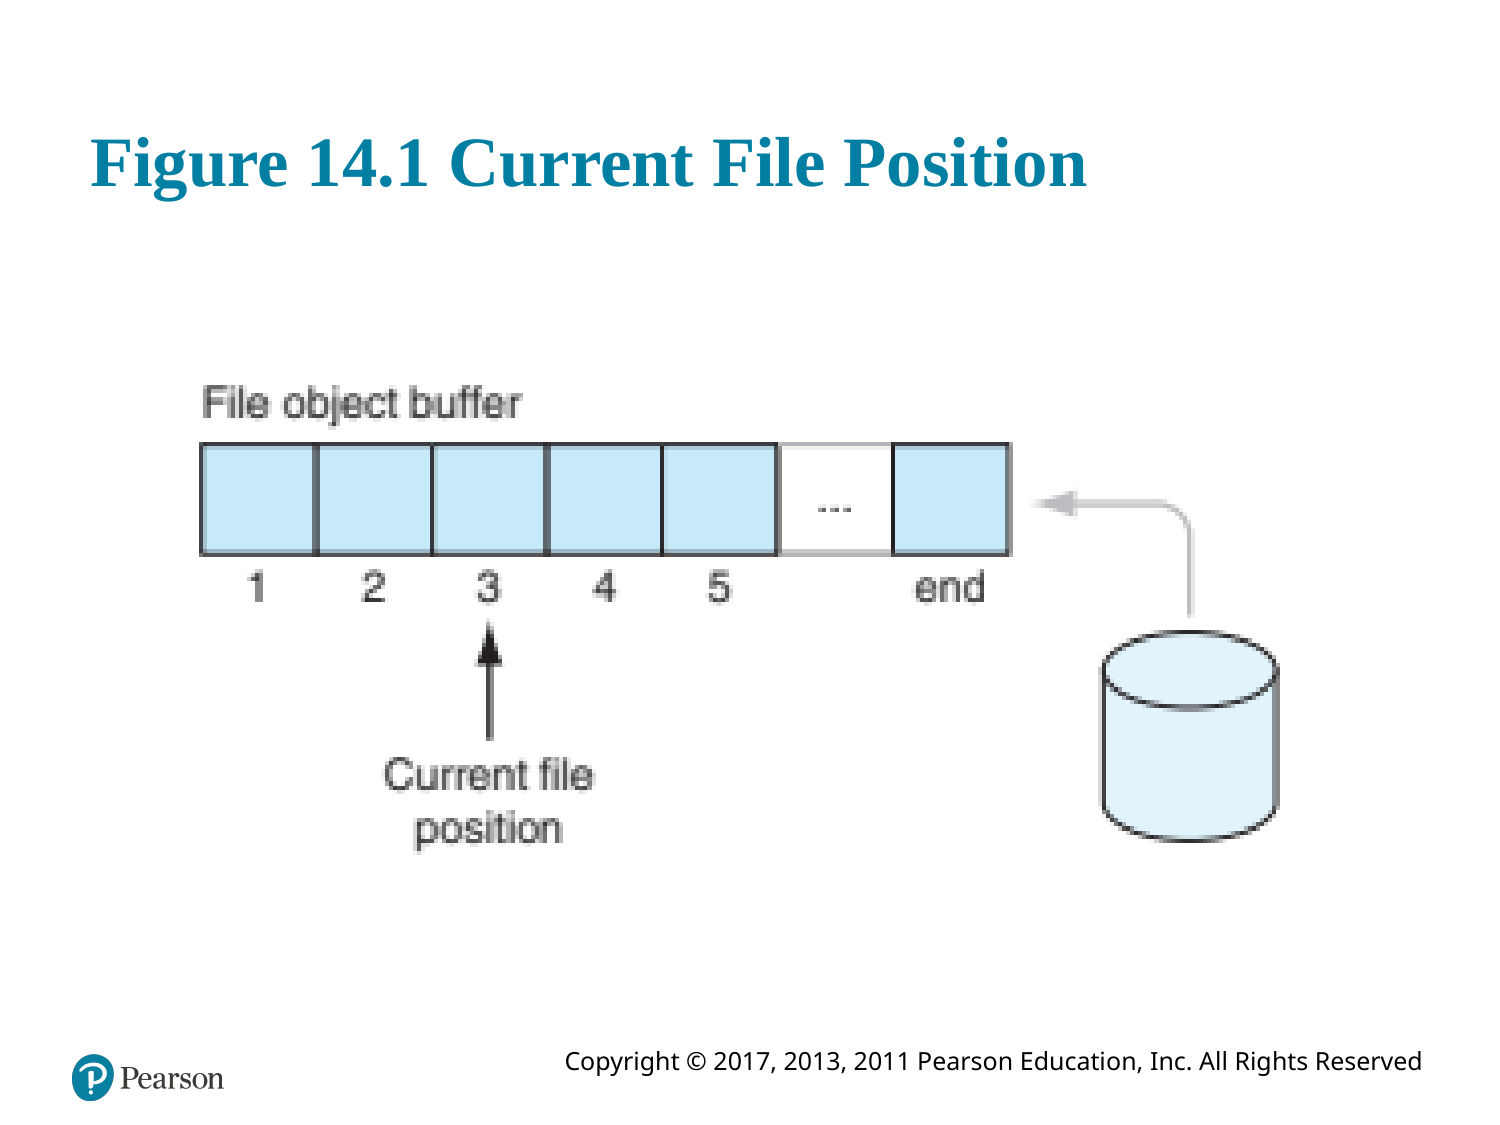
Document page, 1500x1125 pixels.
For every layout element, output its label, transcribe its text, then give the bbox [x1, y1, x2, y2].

picture [72, 1087, 83, 1101]
picture [80, 1063, 106, 1088]
title Figure 14.1 Current File Position [75, 35, 1425, 216]
picture [187, 361, 1313, 856]
picture [98, 1054, 224, 1101]
picture [72, 1054, 88, 1070]
